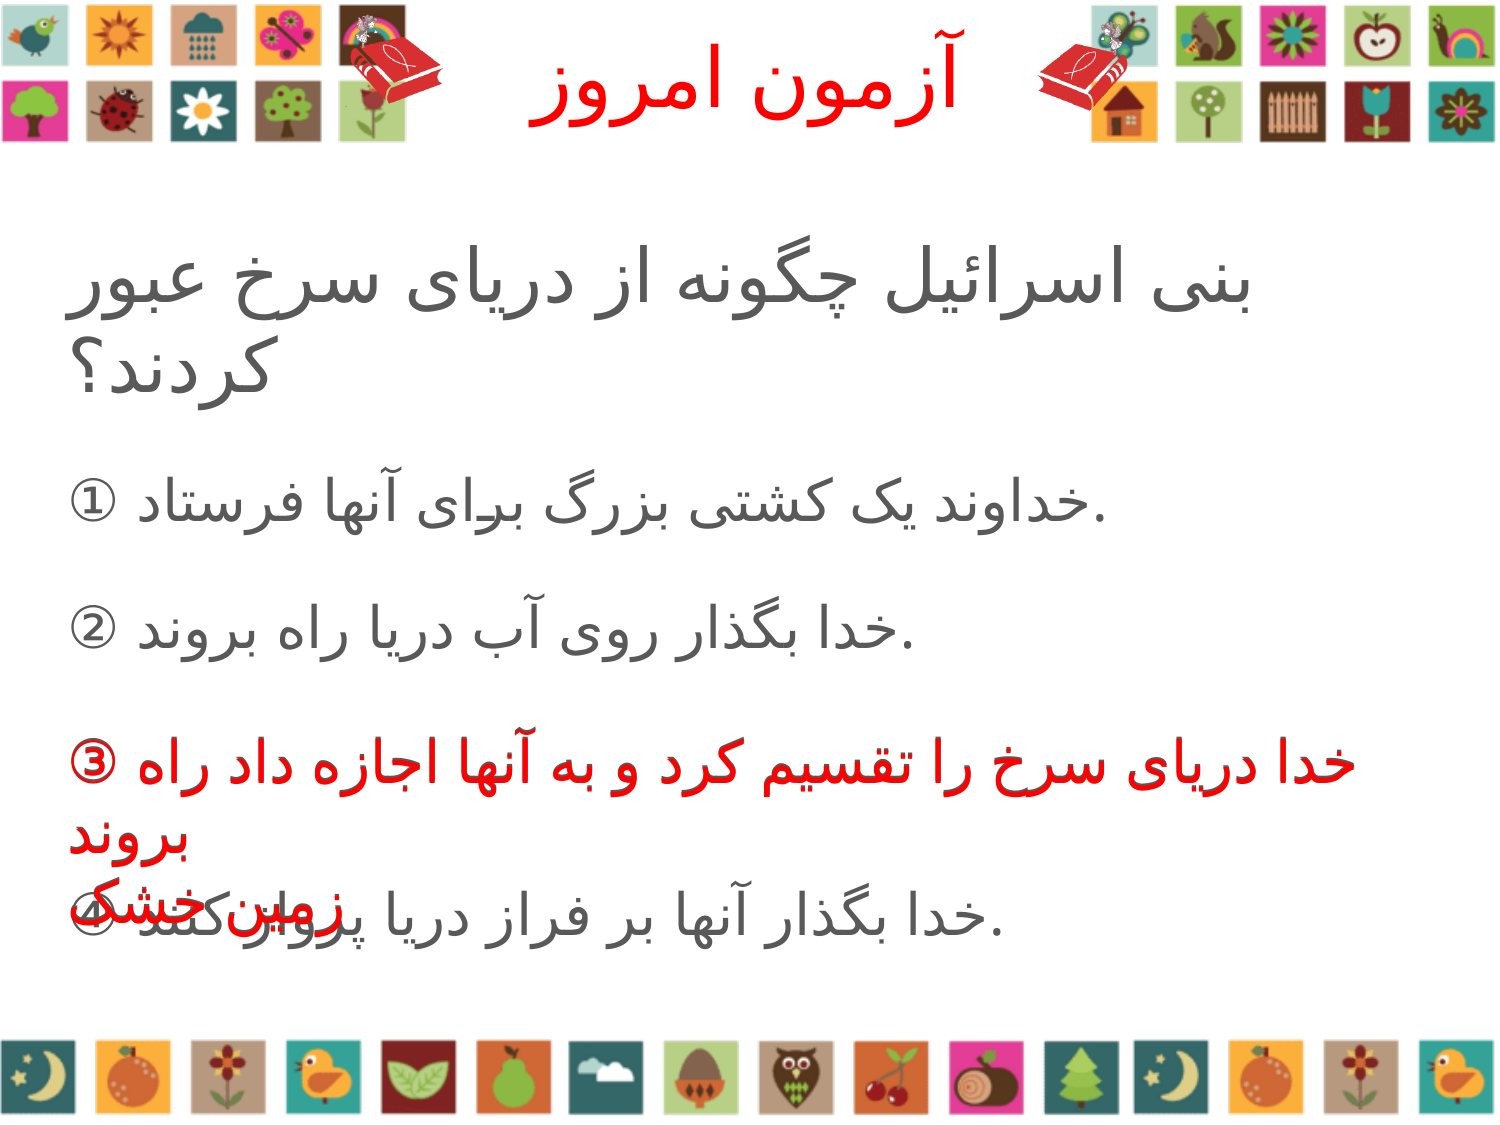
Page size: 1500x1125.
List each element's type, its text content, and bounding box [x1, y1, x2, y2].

text_box بنی اسرائیل چگونه از دریای سرخ عبور کردند؟ [53, 219, 1436, 415]
text_box ② خدا بگذار روی آب دریا راه بروند. [53, 582, 1436, 668]
text_box ④ خدا بگذار آنها بر فراز دریا پرواز کنند. [53, 943, 1483, 955]
text_box ① خداوند یک کشتی بزرگ برای آنها فرستاد. [53, 456, 1436, 541]
picture [1005, 3, 1500, 150]
text_box آزمون امروز [425, 16, 1078, 131]
picture [0, 0, 475, 150]
text_box ③ خدا دریای سرخ را تقسیم کرد و به آنها اجازه داد راه بروند زمین خشک [53, 717, 1483, 943]
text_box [0, 1028, 1500, 1118]
